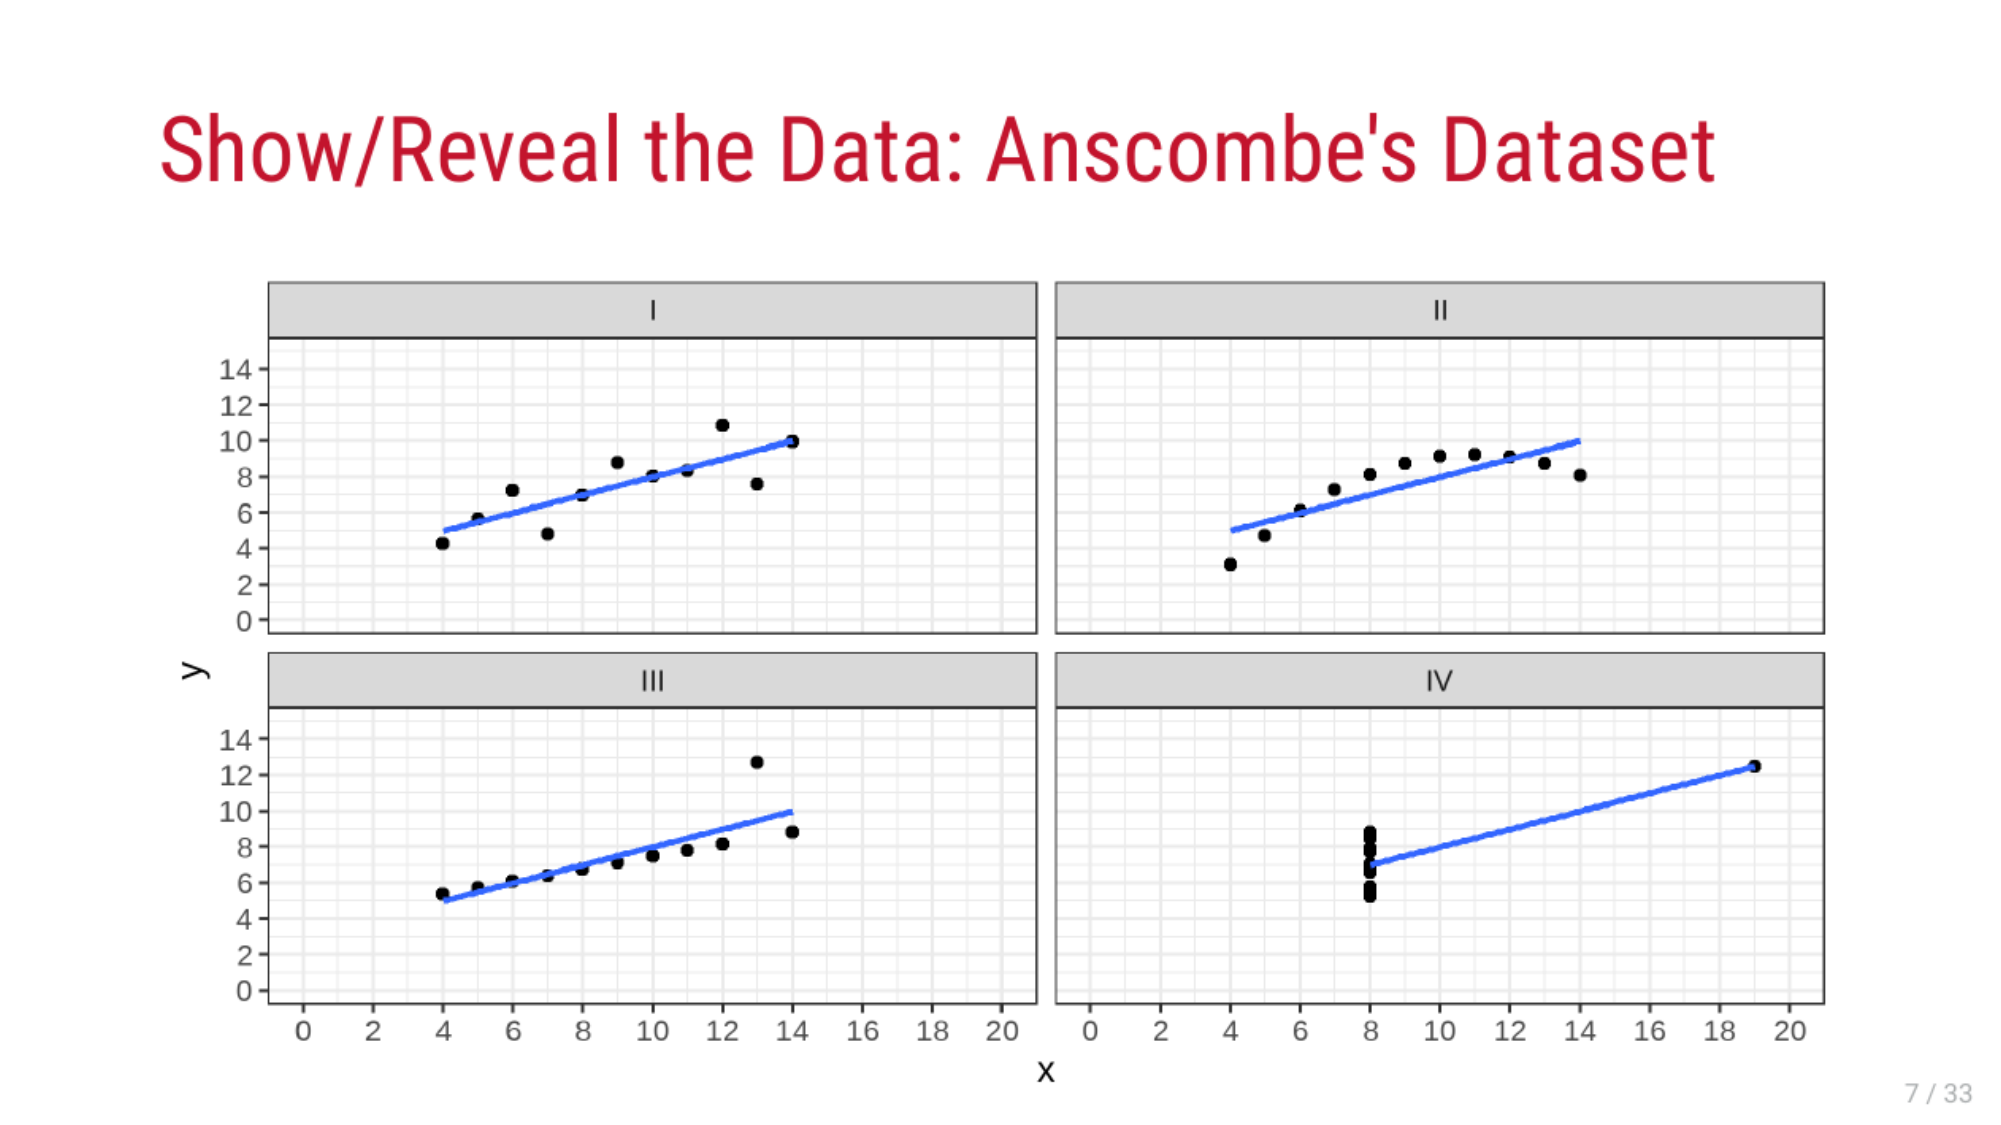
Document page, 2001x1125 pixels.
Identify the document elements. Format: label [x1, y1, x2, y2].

list [0, 0, 2000, 1125]
